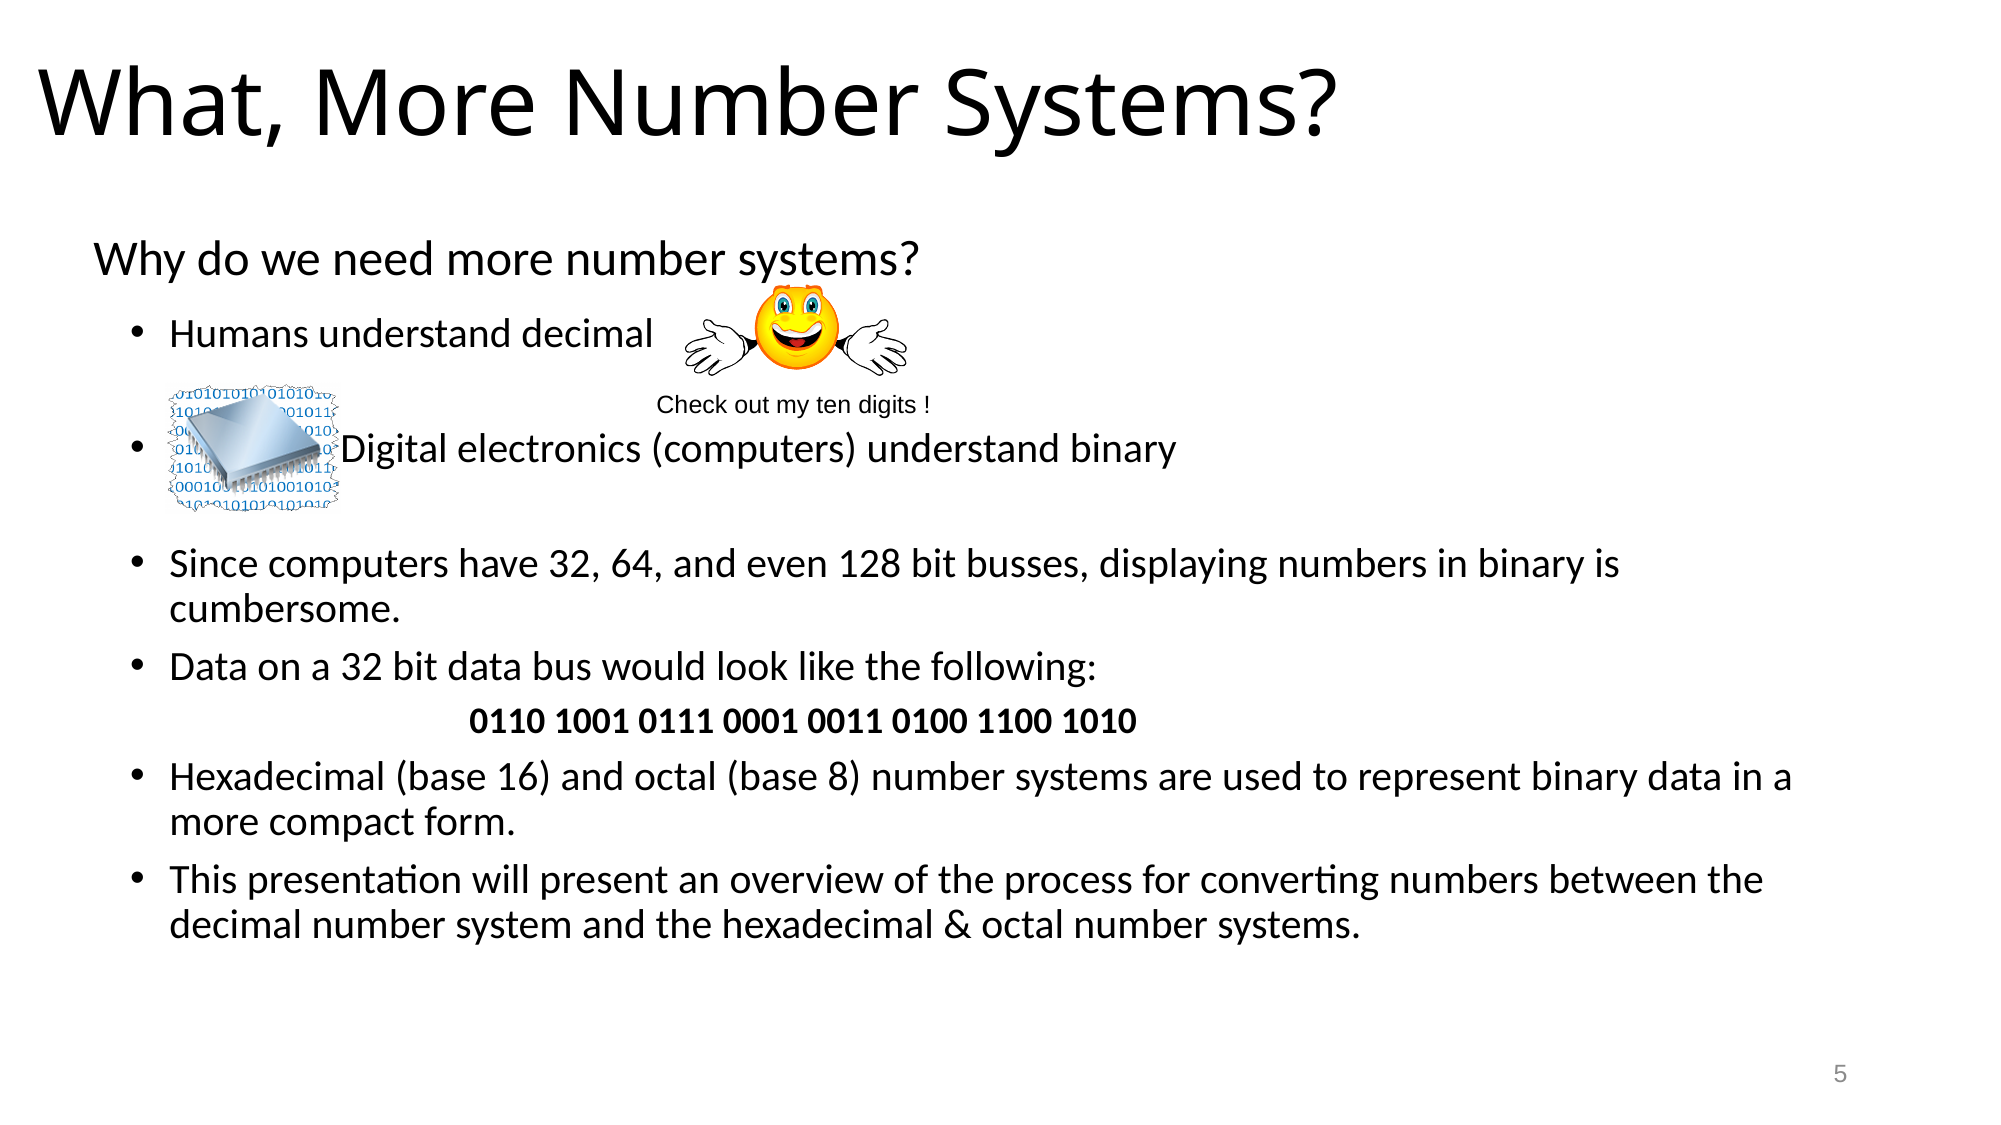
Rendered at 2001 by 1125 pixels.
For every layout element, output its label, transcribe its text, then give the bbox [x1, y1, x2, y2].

slide_number 5 [1412, 1042, 1863, 1103]
title What, More Number Systems? [22, 0, 1748, 215]
list Why do we need more number systems? Humans understand decimal Digital electronics (computers) understand binary Since computers have 32, 64, and even 128 bit busses, displaying numbers in binary is cumbersome. Data on a 32 bit data bus would look like the following: 0110 1001 0111 0001 0011 0100 1100 1010 Hexadecimal (base 16) and octal (base 8) number systems are used to represent binary data in a more compact form. This presentation will present an overview of the process for converting numbers between the decimal number system and the hexadecimal & octal number systems. [78, 224, 1813, 1043]
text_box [165, 375, 341, 520]
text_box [641, 283, 946, 427]
